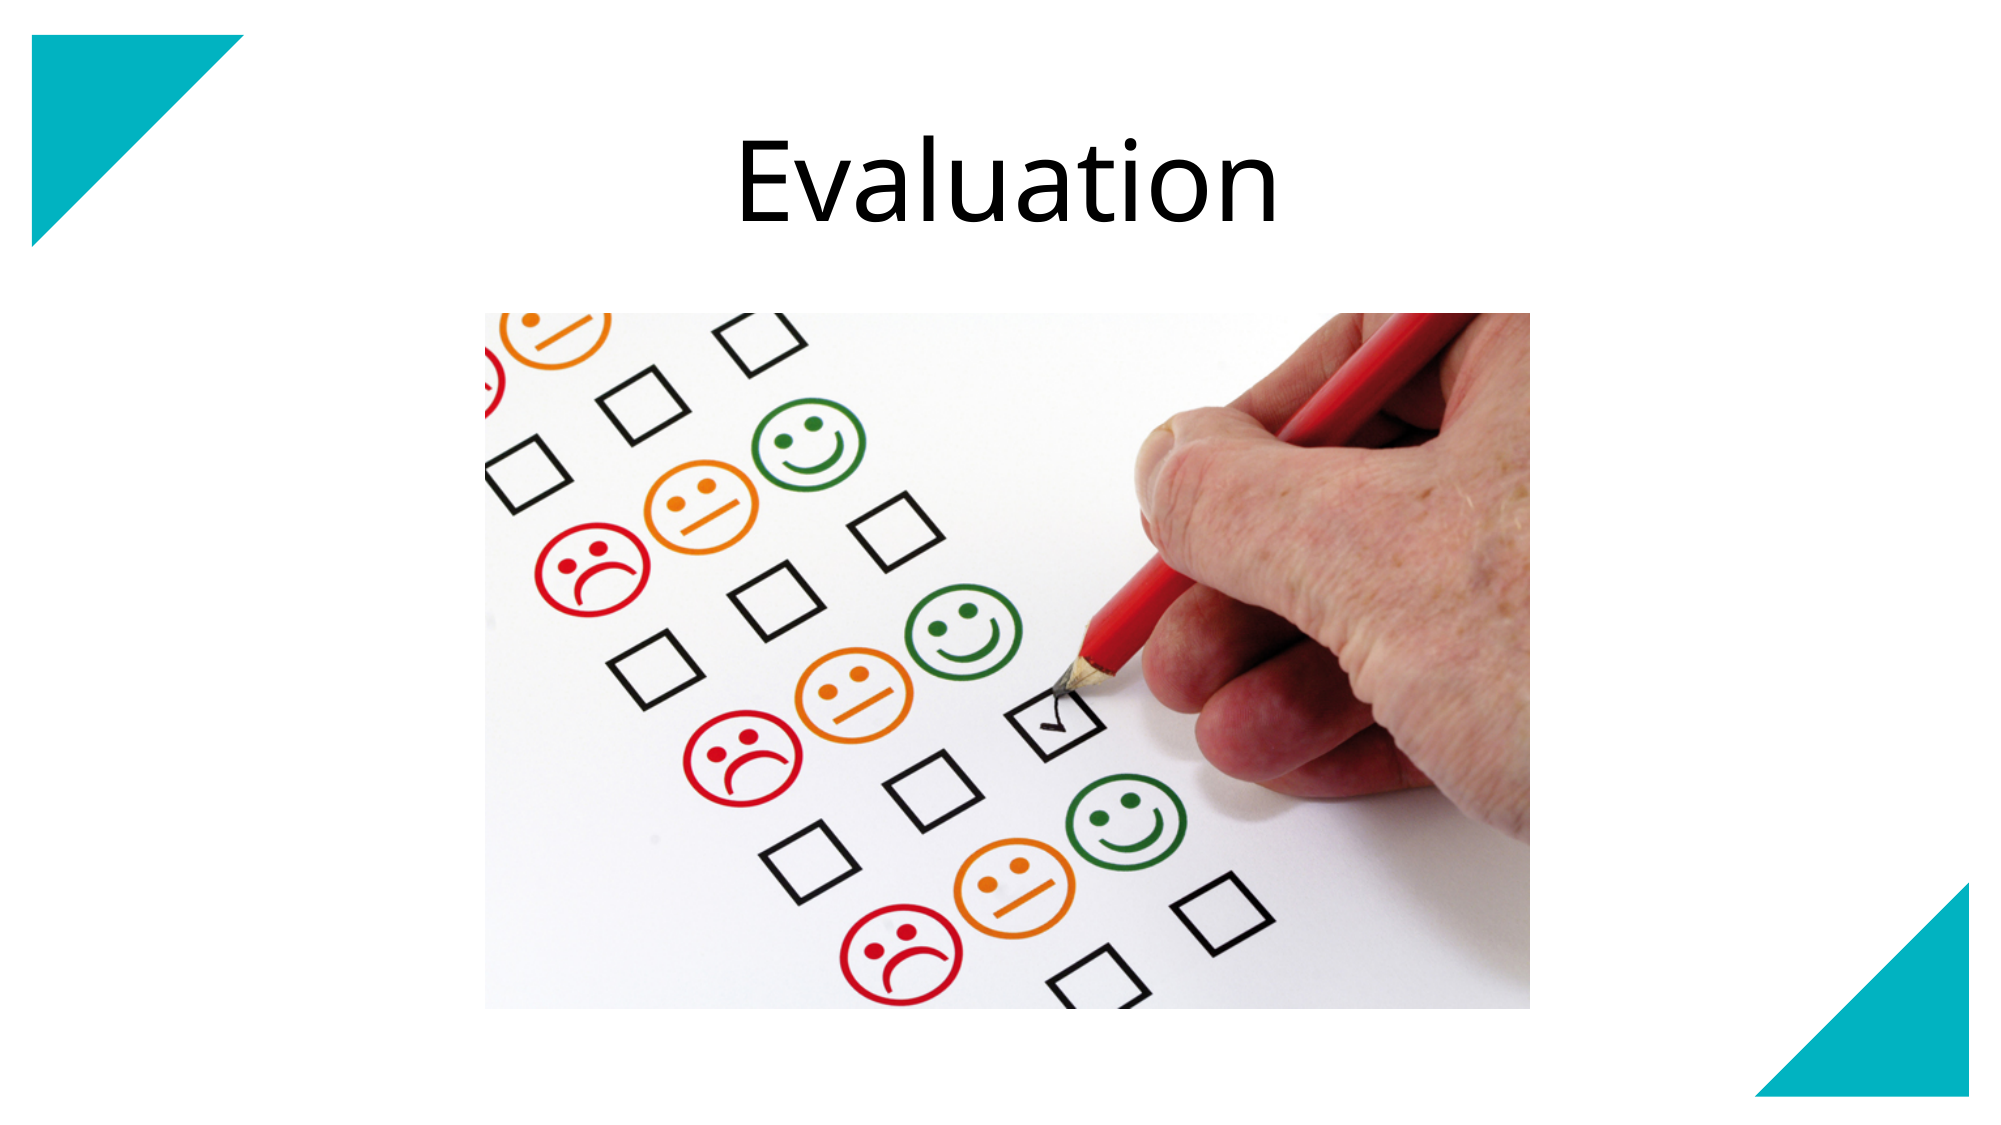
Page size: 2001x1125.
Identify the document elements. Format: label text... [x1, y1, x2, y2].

title Evaluation [145, 76, 1871, 294]
text_box [1754, 882, 1969, 1097]
text_box [31, 34, 244, 248]
picture [485, 313, 1530, 1009]
